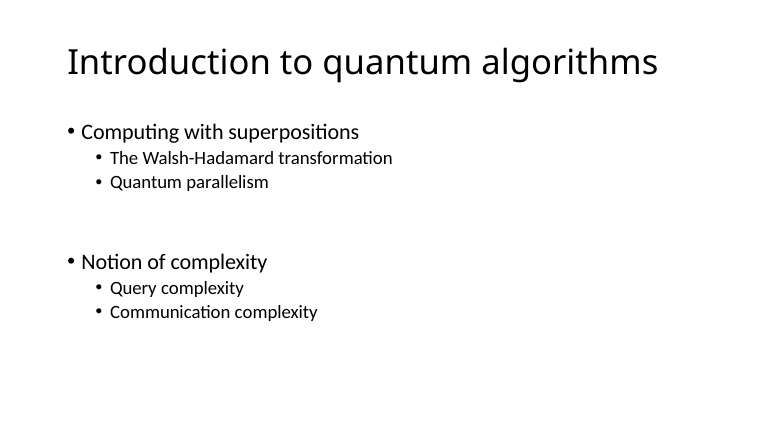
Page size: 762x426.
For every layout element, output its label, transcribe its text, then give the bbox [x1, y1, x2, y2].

list Computing with superpositions The Walsh-Hadamard transformation Quantum parallelism Notion of complexity Query complexity Communication complexity [52, 113, 710, 383]
title Introduction to quantum algorithms [52, 22, 710, 105]
